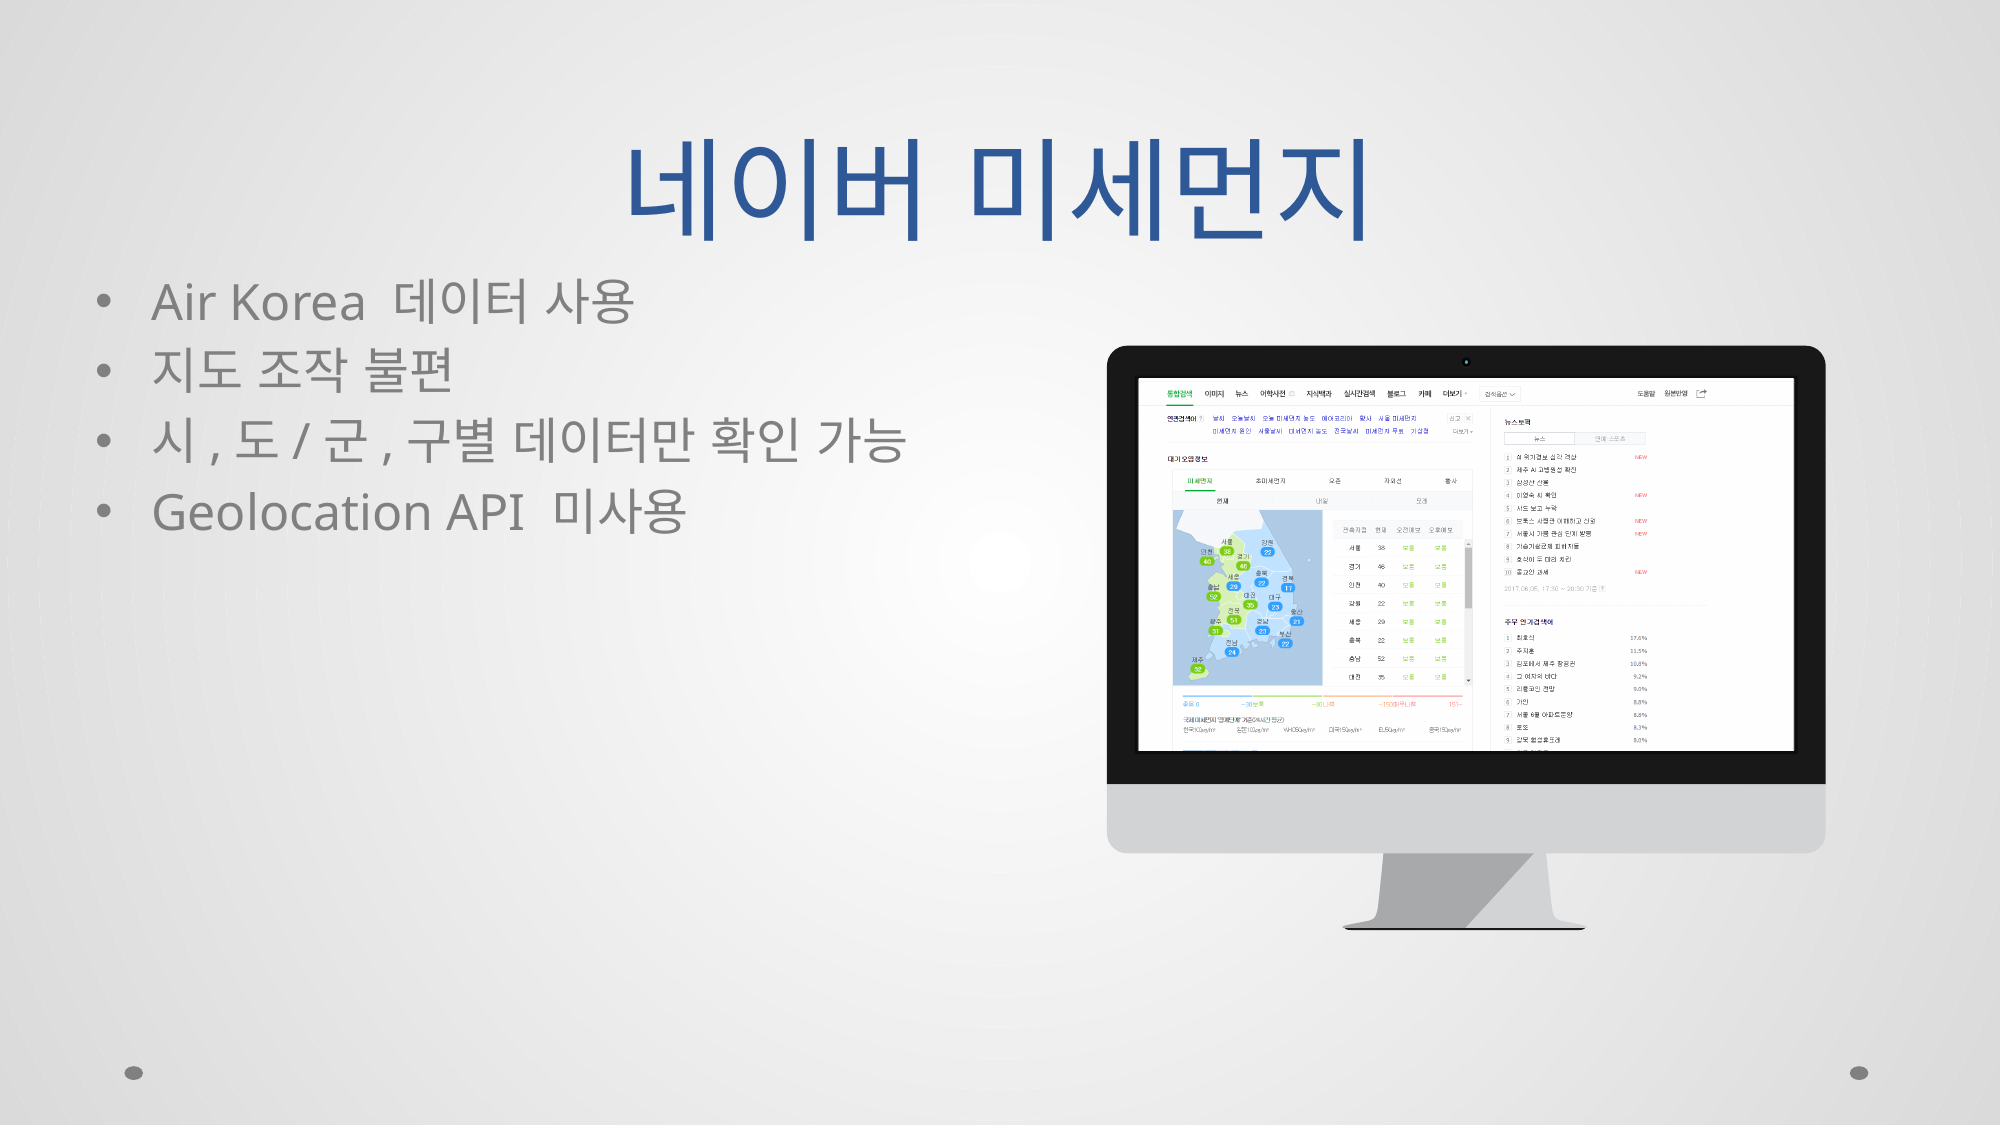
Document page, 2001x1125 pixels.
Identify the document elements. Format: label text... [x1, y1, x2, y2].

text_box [1106, 345, 1826, 931]
title 네이버 미세먼지 [99, 0, 1900, 263]
list Air Korea 데이터 사용 지도 조작 불편 시,도/군,구별 데이터만 확인 가능 Geolocation API 미사용 [80, 262, 964, 1005]
picture [1138, 378, 1794, 751]
